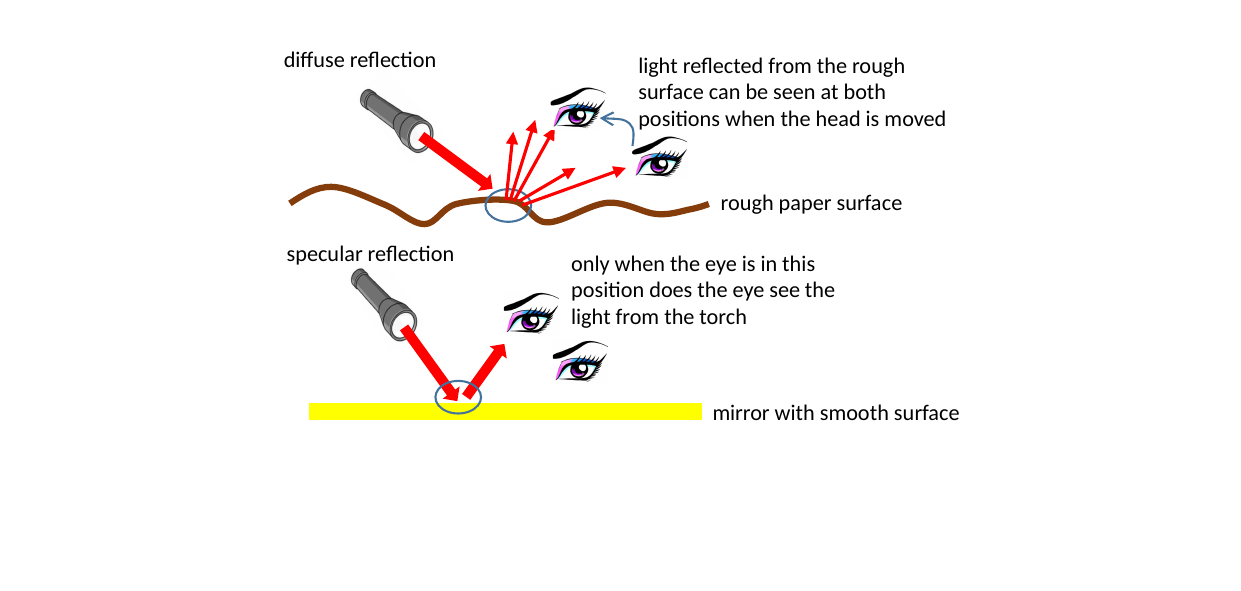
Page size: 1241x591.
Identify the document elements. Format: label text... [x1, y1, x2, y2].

text_box only when the eye is in this position does the eye see the light from the torch [556, 241, 877, 337]
text_box [606, 111, 635, 146]
text_box rough paper surface [705, 180, 918, 222]
text_box [625, 203, 705, 216]
text_box [289, 185, 486, 226]
text_box [484, 188, 533, 223]
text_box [506, 131, 510, 201]
text_box [309, 403, 697, 420]
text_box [522, 167, 626, 206]
text_box mirror with smooth surface [697, 390, 976, 432]
picture [552, 340, 608, 384]
picture [632, 135, 688, 179]
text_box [519, 167, 576, 202]
picture [503, 292, 559, 336]
text_box [400, 324, 449, 386]
text_box specular reflection [271, 232, 470, 274]
text_box [434, 379, 483, 415]
text_box [530, 206, 598, 224]
text_box diffuse reflection [268, 38, 452, 80]
picture [550, 87, 606, 131]
text_box light reflected from the rough surface can be seen at both positions when the head is moved [623, 43, 977, 139]
text_box [470, 343, 507, 388]
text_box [536, 127, 555, 167]
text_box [510, 119, 536, 201]
picture [340, 274, 431, 352]
text_box [418, 139, 493, 191]
picture [352, 80, 445, 165]
